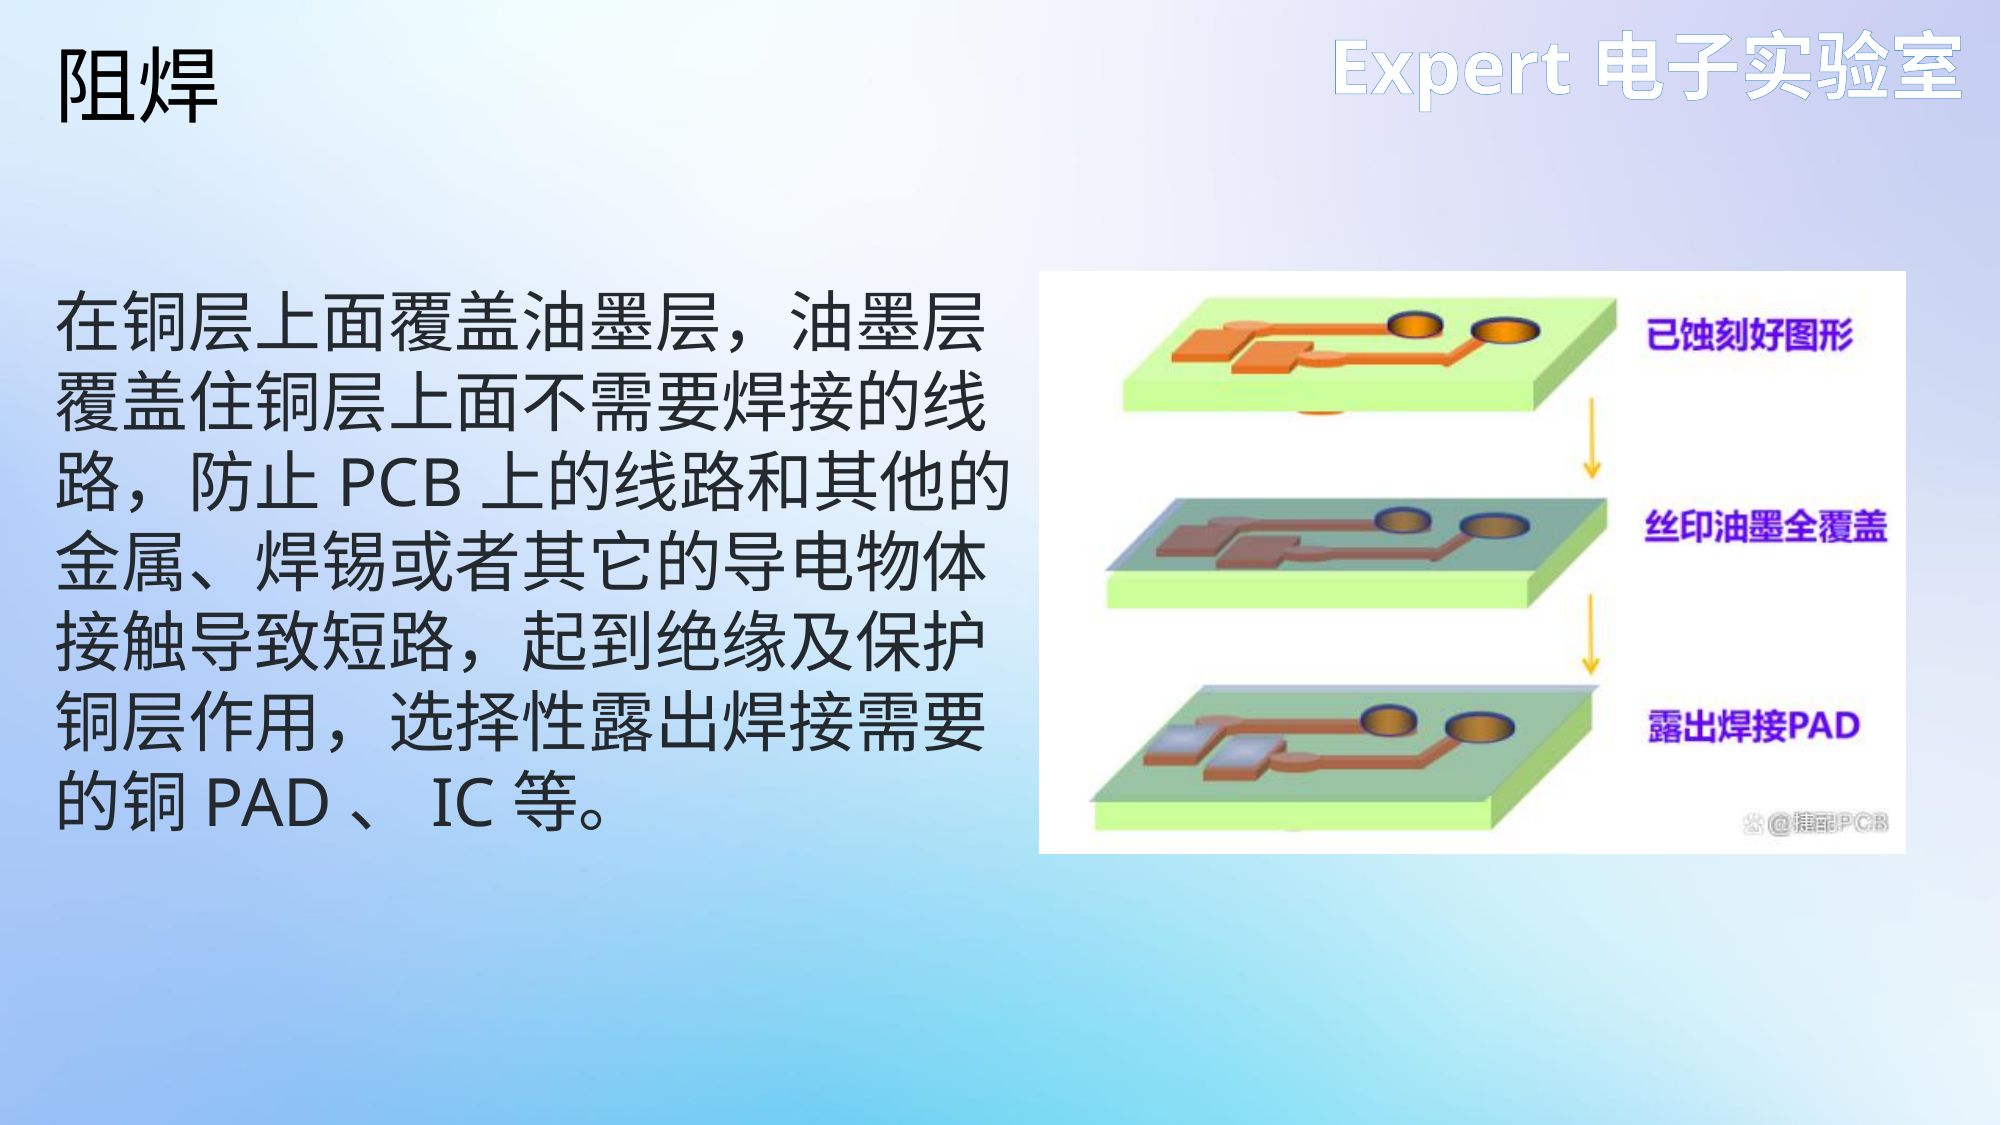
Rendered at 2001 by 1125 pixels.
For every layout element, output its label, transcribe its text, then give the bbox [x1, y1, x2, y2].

text_box 阻焊 [39, 25, 249, 141]
text_box 在铜层上面覆盖油墨层，油墨层覆盖住铜层上面不需要焊接的线路，防止PCB上的线路和其他的金属、焊锡或者其它的导电物体接触导致短路，起到绝缘及保护铜层作用，选择性露出焊接需要的铜PAD、IC等。 [39, 272, 1039, 847]
picture [0, 0, 2000, 1125]
